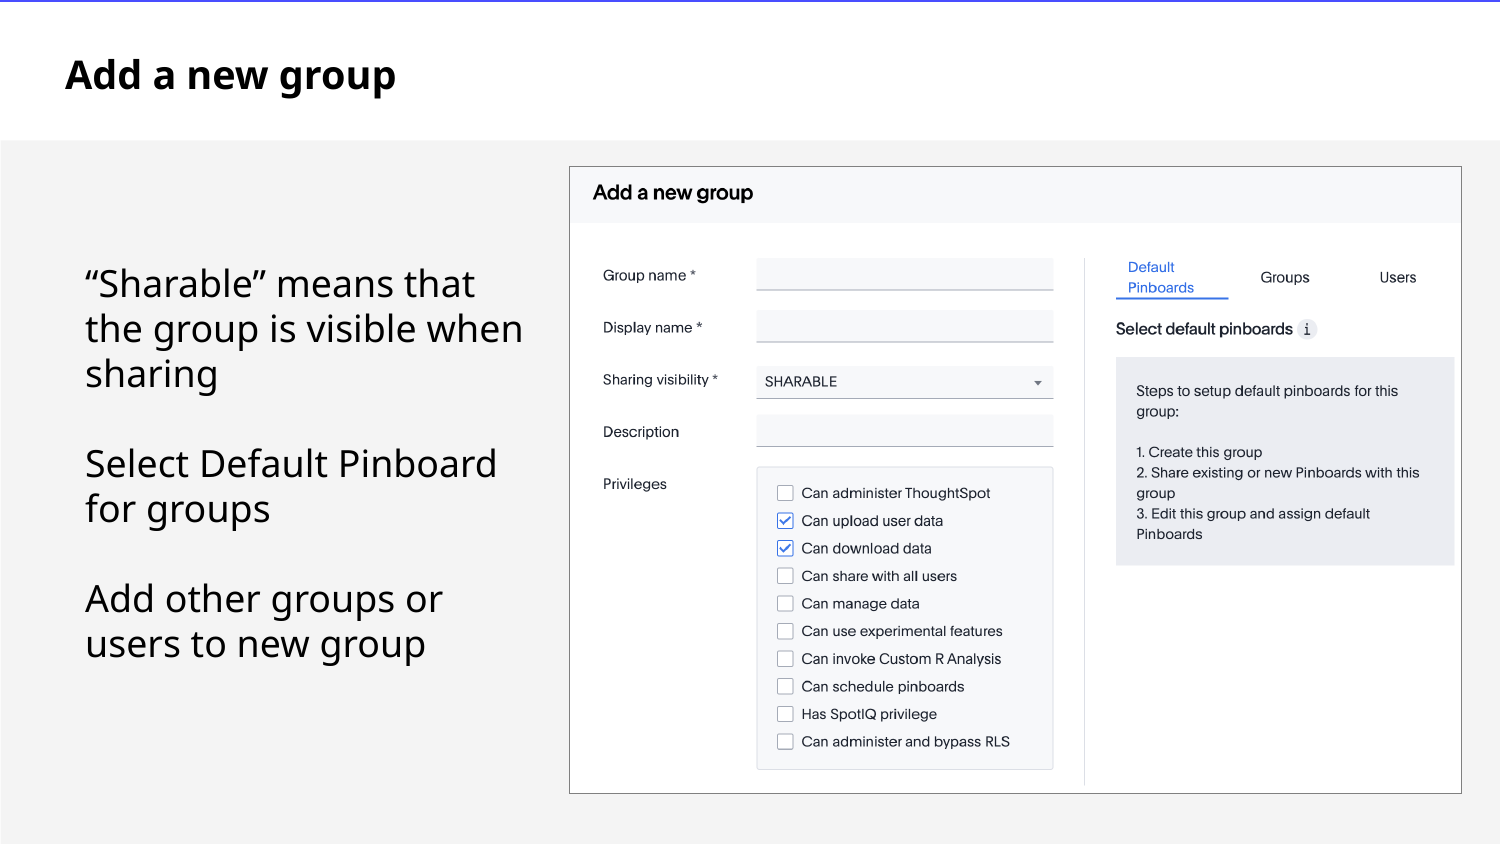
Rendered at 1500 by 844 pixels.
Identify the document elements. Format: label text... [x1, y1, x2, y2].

list “Sharable” means that the group is visible when sharing Select Default Pinboard for groups Add other groups or users to new group [71, 252, 556, 697]
picture [568, 166, 1463, 795]
title Add a new group [50, 3, 1462, 144]
